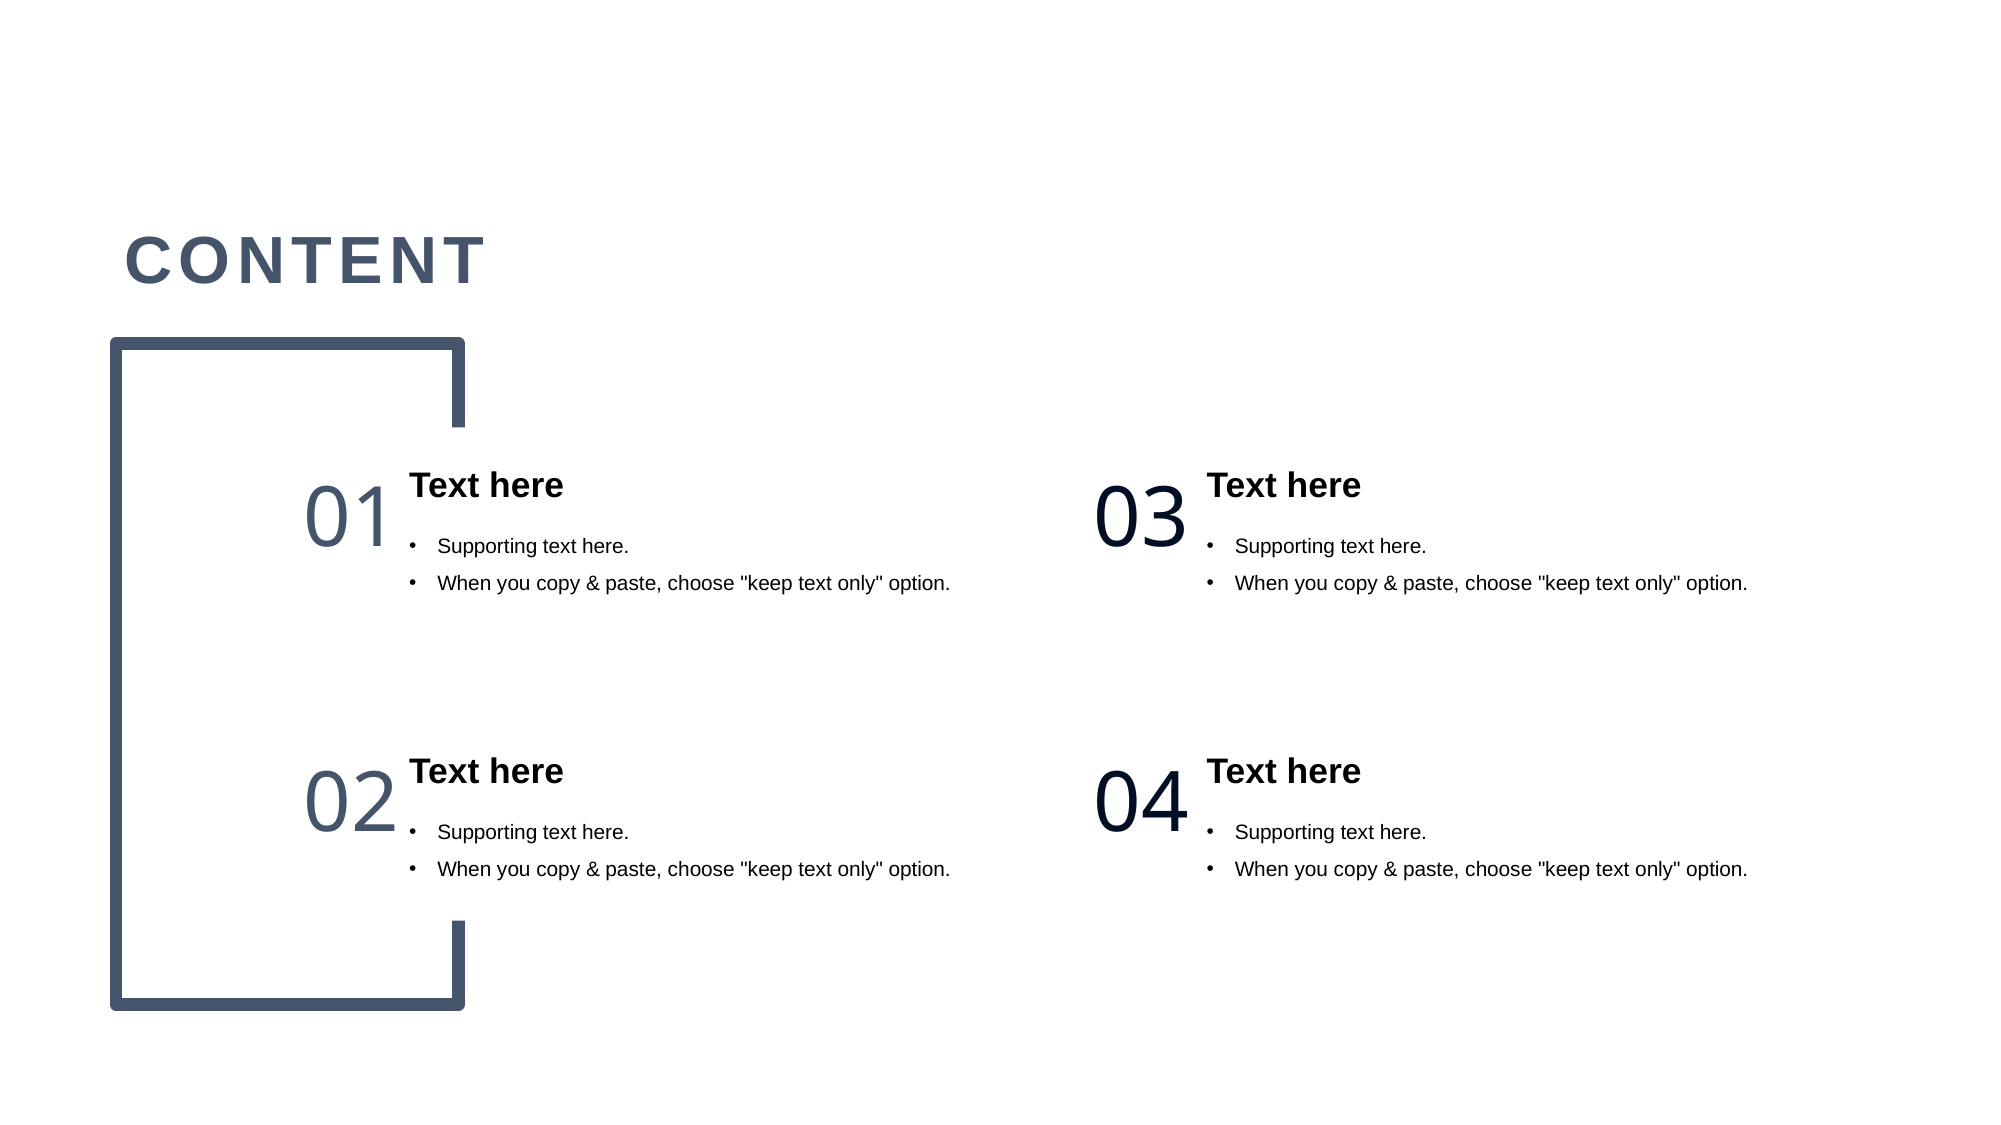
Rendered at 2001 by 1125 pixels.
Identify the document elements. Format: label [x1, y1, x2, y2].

text_box [109, 180, 1890, 1005]
